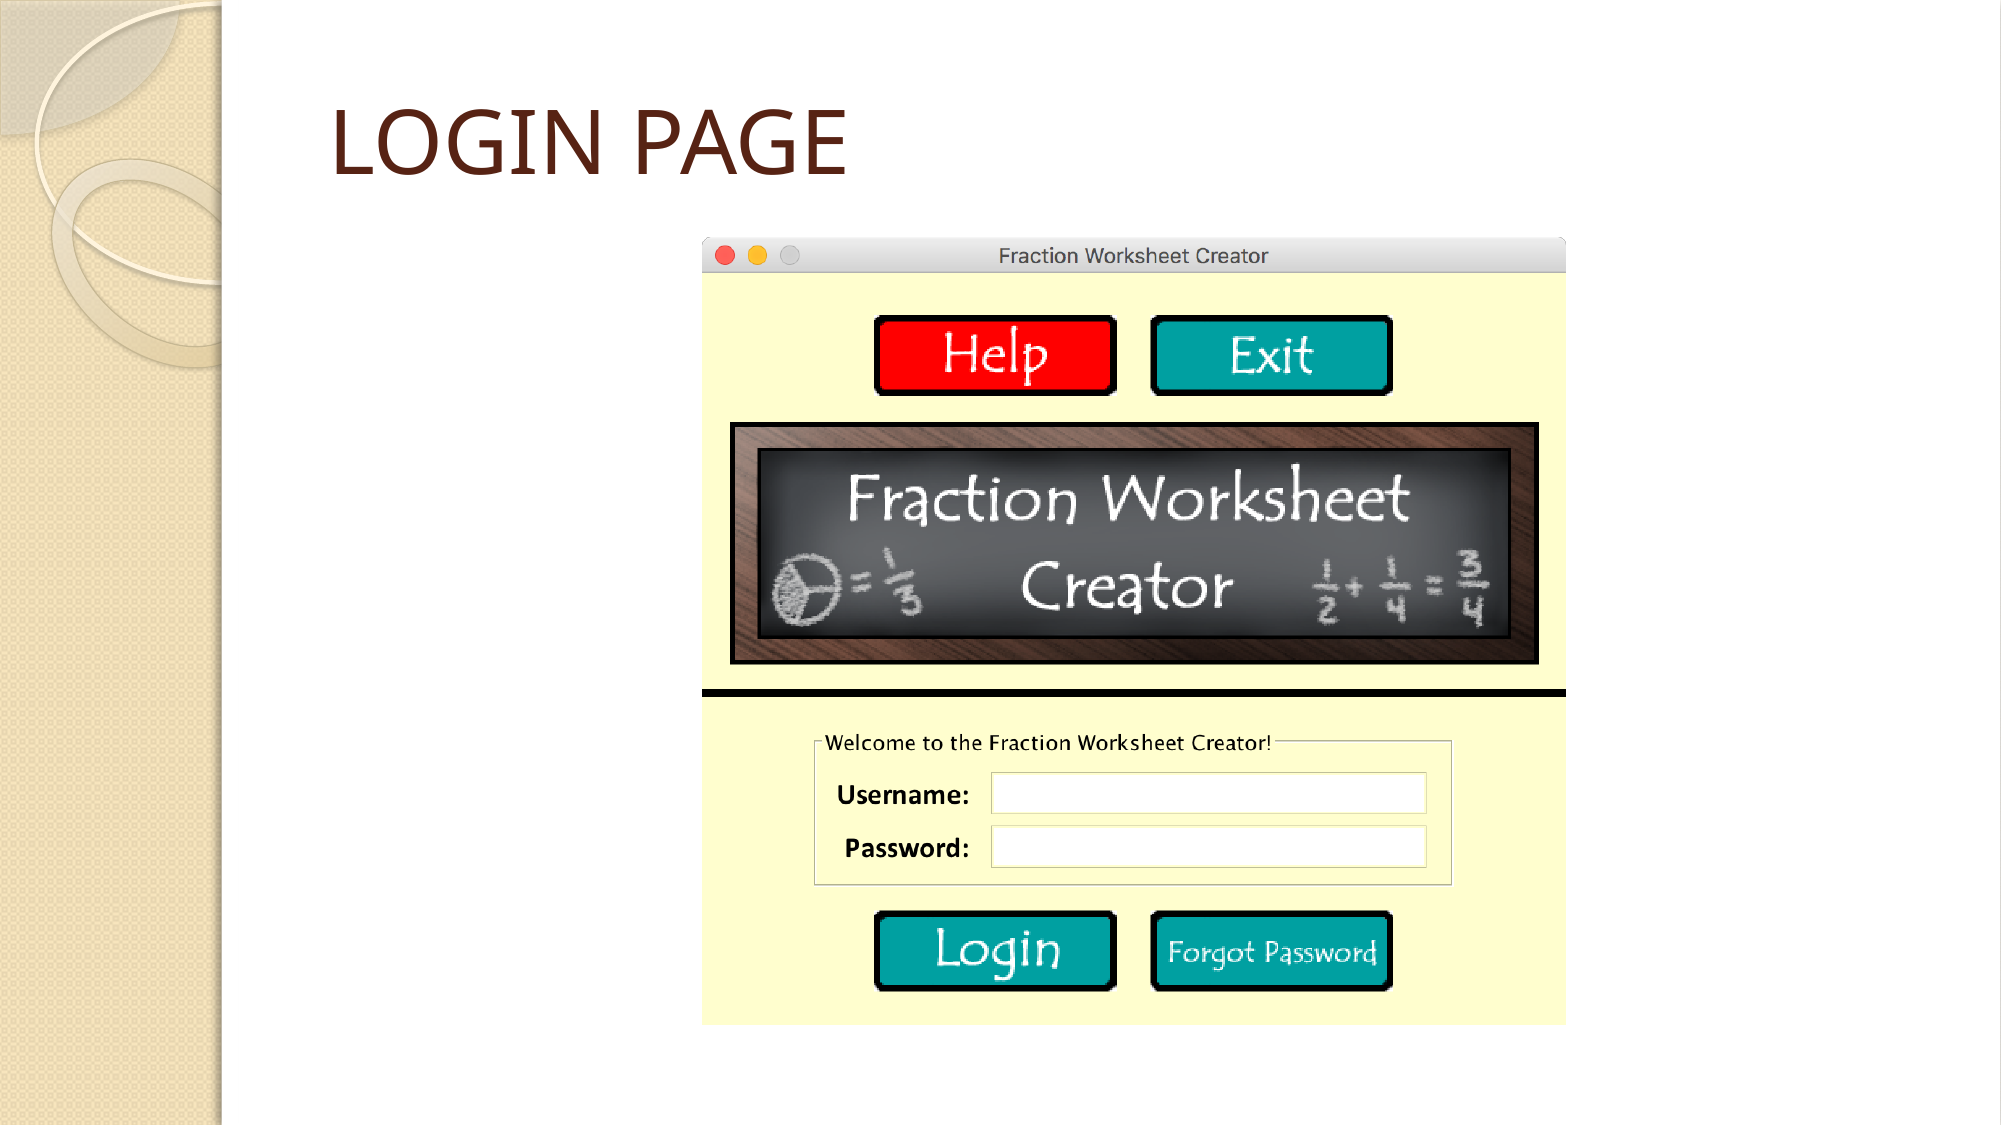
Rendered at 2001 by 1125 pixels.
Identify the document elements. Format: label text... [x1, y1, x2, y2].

title LOGIN PAGE [313, 45, 1954, 233]
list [701, 237, 1566, 1026]
